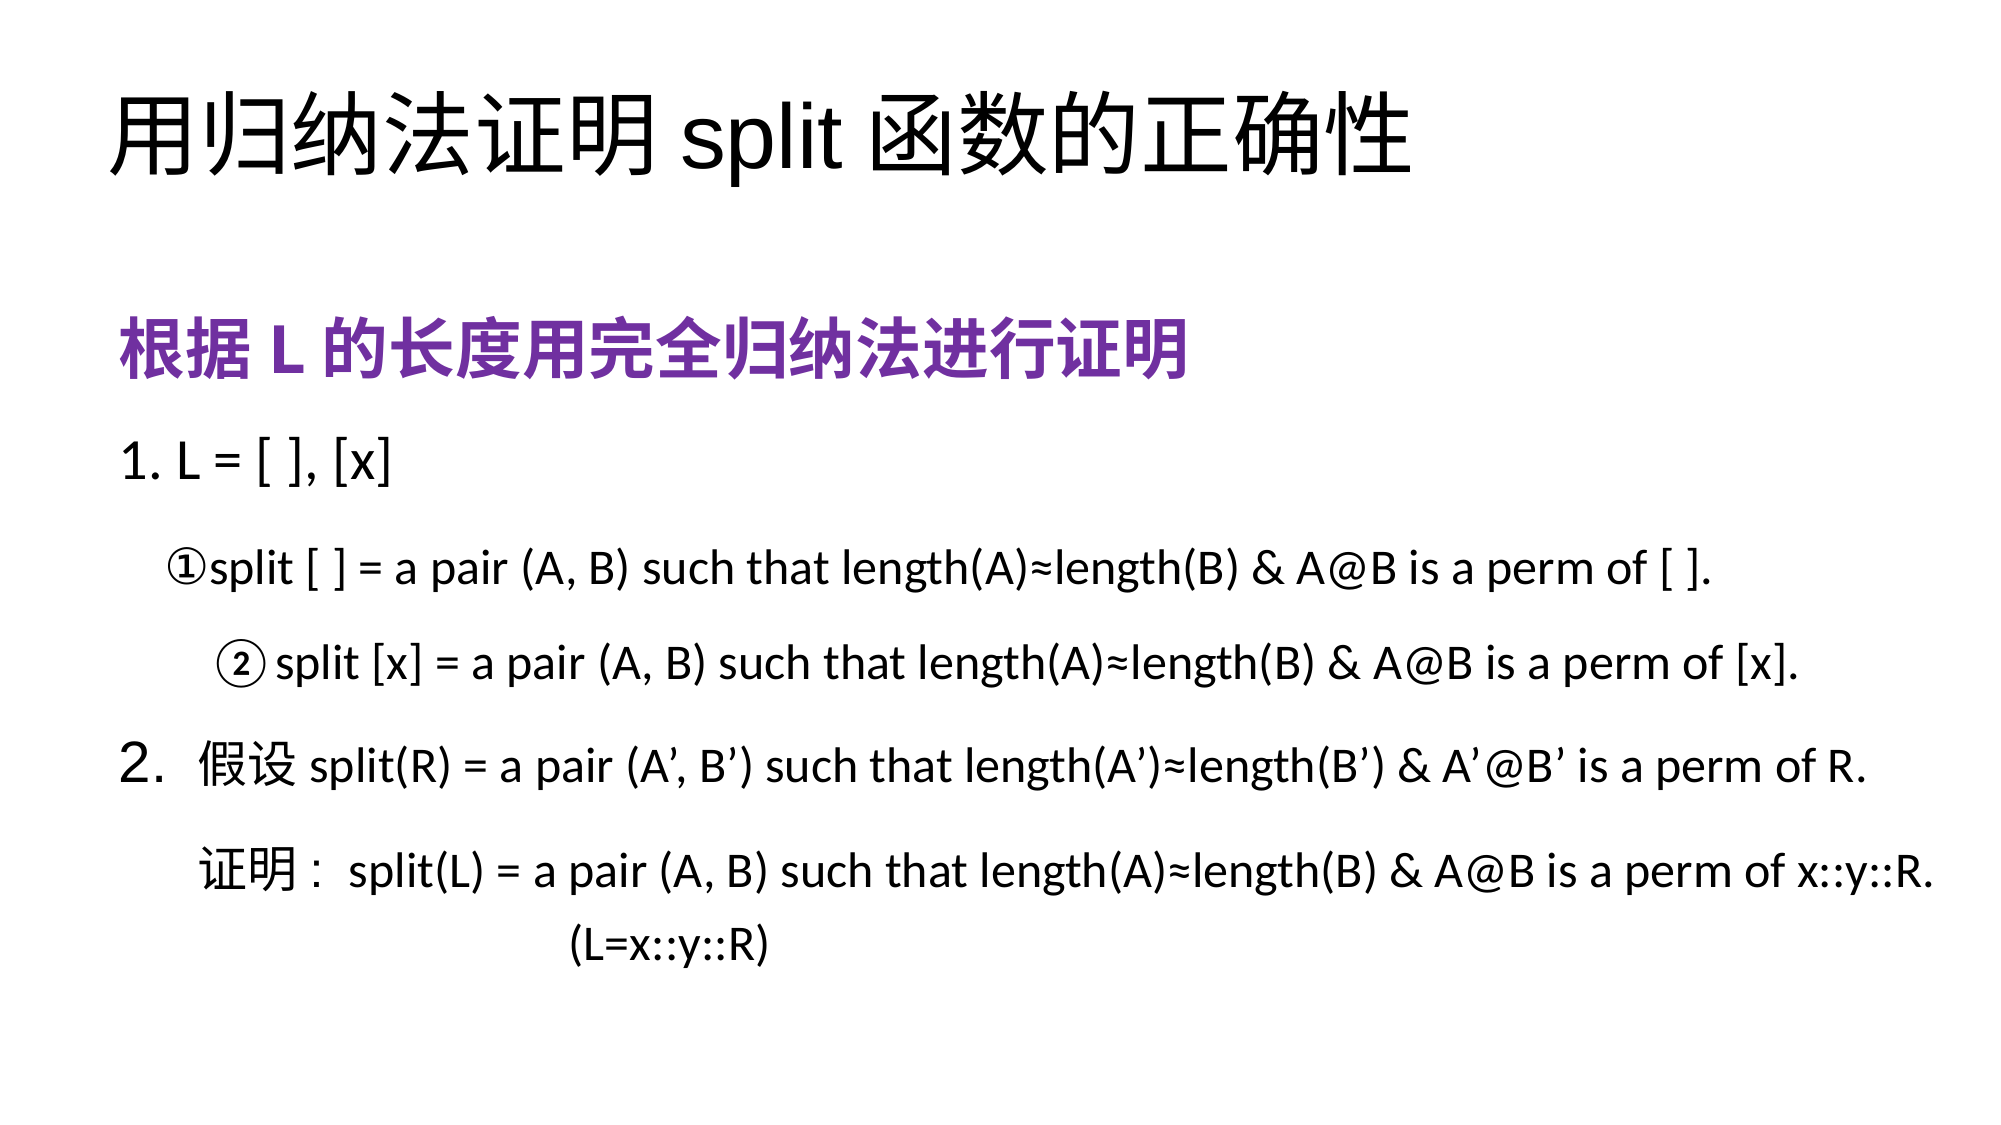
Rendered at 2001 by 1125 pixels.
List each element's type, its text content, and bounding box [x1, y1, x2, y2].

list 根据L的长度用完全归纳法进行证明 1. L = [ ], [x] ①split [ ] = a pair (A, B) such that length(A)≈length(B) & A@B is a perm of [ ]. ②split [x] = a pair (A, B) such that length(A)≈length(B) & A@B is a perm of [x]. 2. 假设split(R) = a pair (A’, B’) such that length(A’)≈length(B’) & A’@B’ is a perm of R. 证明: split(L) = a pair (A, B) such that length(A)≈length(B) & A@B is a perm of x::y::R. (L=x::y::R) [110, 258, 1963, 1023]
title 用归纳法证明split函数的正确性 [99, 14, 1901, 263]
